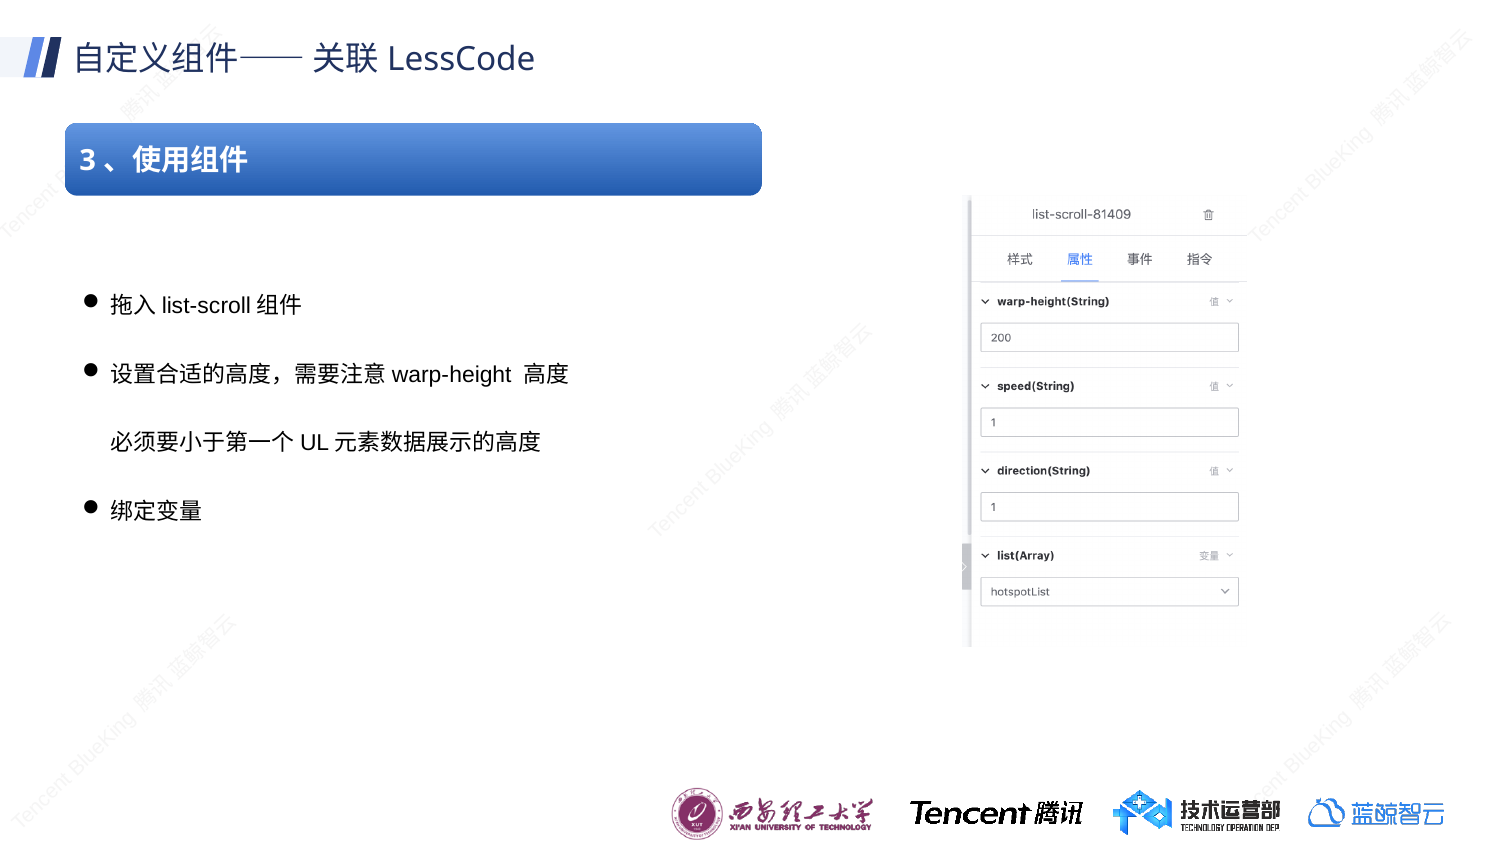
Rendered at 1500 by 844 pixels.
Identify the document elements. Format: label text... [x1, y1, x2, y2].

picture [962, 195, 1247, 647]
text_box 拖入list-scroll组件 设置合适的高度，需要注意warp-height 高度必须要小于第一个UL元素数据展示的高度 绑定变量 [74, 241, 585, 532]
picture [670, 783, 879, 844]
picture [1305, 790, 1447, 835]
picture [904, 784, 1088, 840]
text_box [65, 123, 762, 196]
picture [1113, 790, 1280, 835]
text_box 3、使用组件 [71, 134, 1171, 185]
title 自定义组件—— 关联LessCode [64, 27, 1416, 87]
